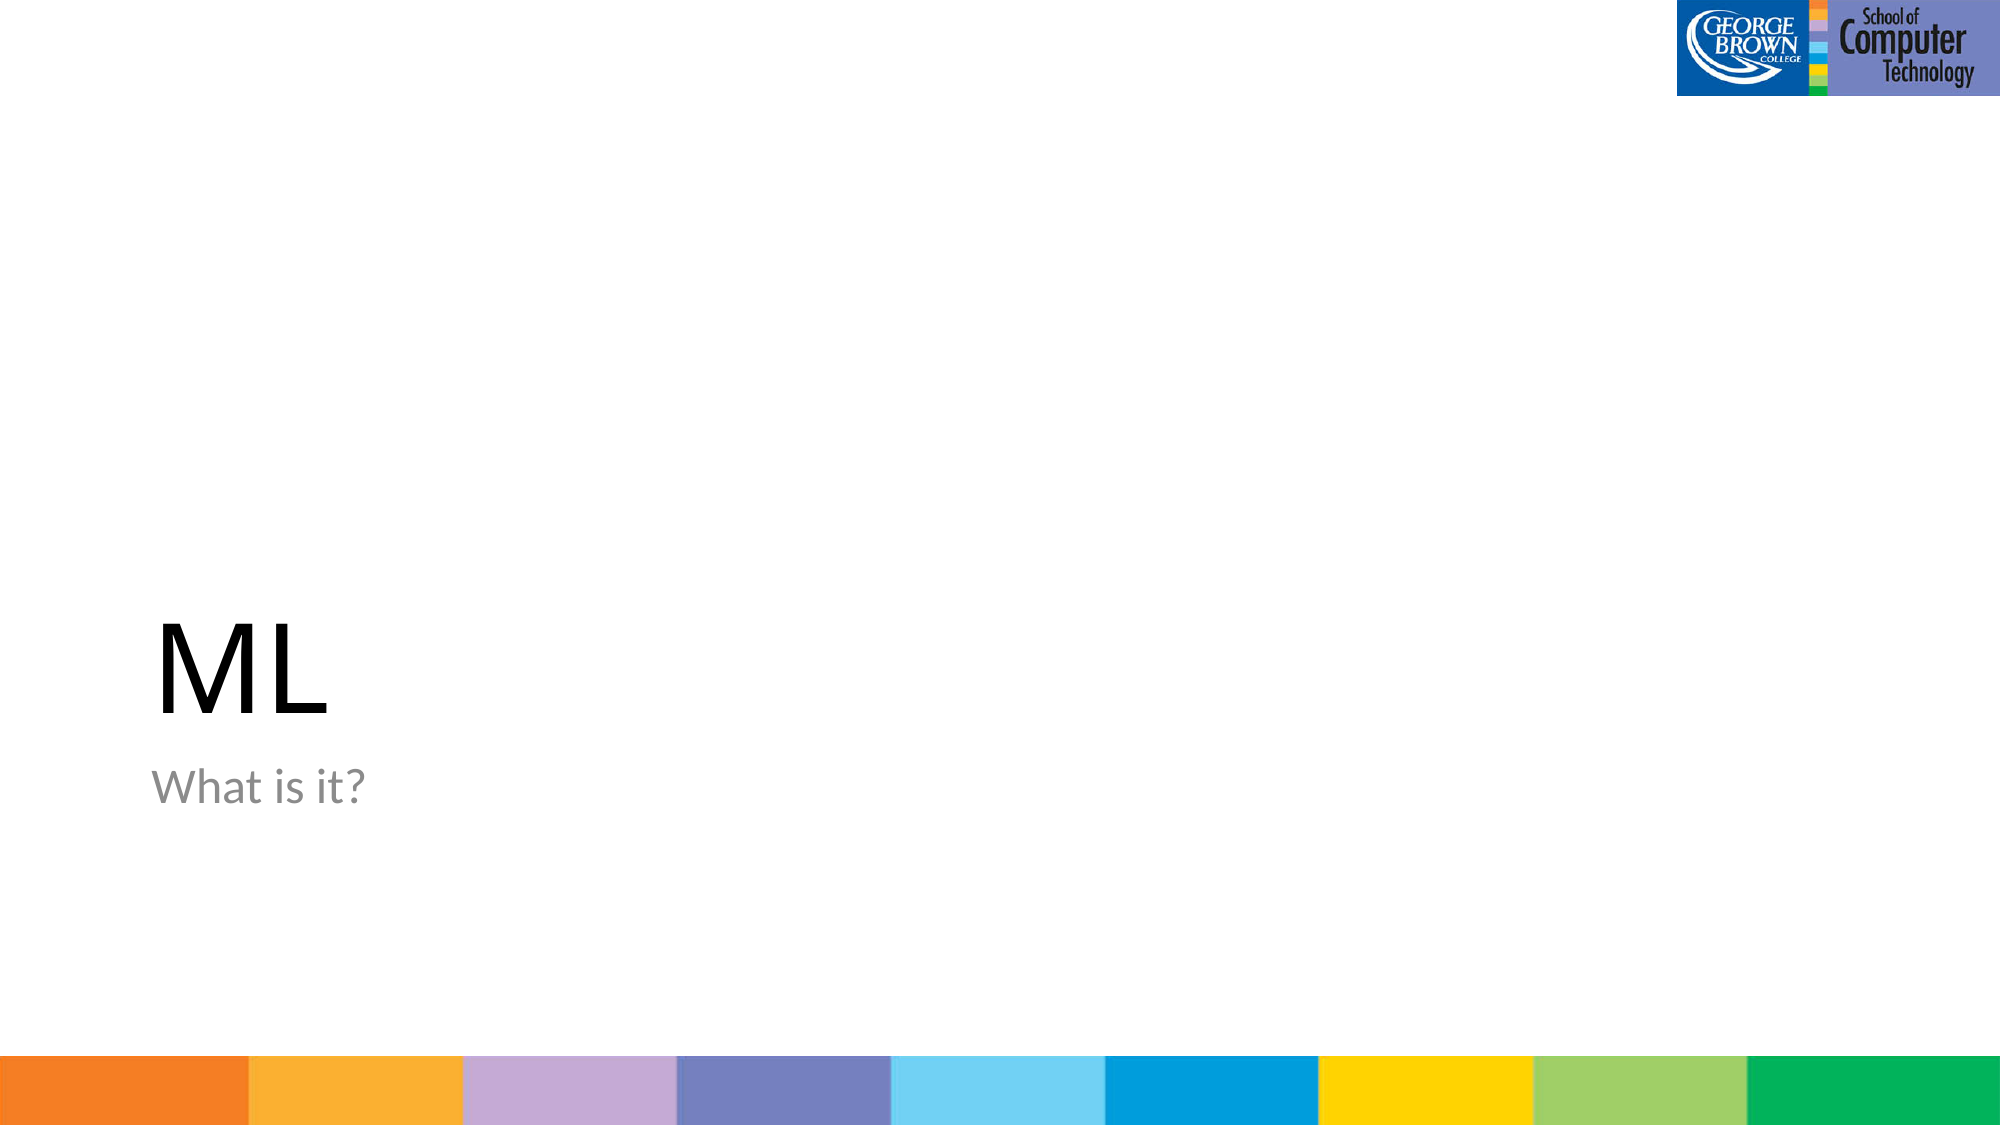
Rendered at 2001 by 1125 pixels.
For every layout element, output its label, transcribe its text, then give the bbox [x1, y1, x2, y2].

picture [1318, 1056, 2000, 1125]
picture [1677, 0, 2000, 96]
list What is it? [136, 752, 1862, 999]
title ML [136, 280, 1862, 749]
picture [0, 1056, 1105, 1125]
